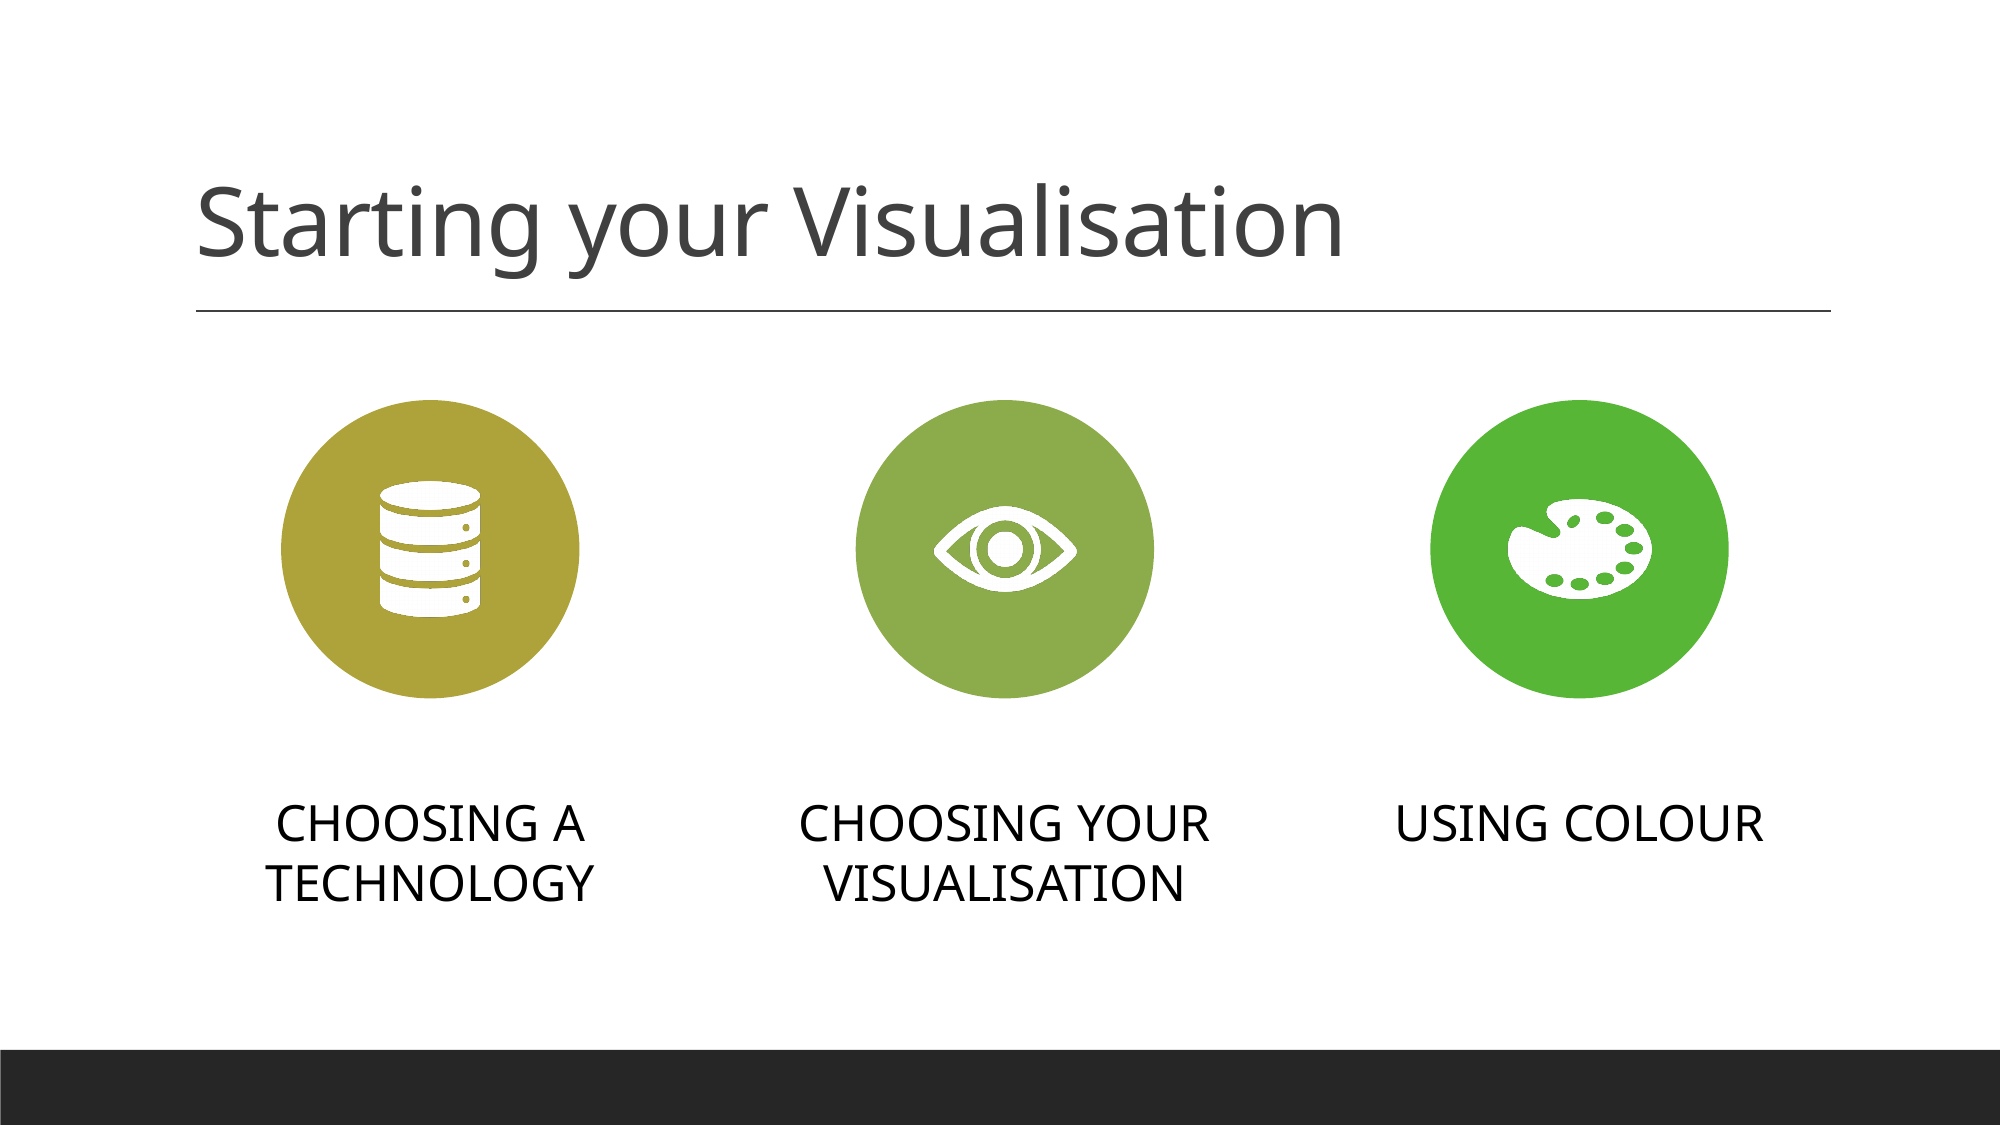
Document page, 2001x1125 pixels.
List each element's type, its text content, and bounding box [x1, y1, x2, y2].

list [179, 343, 1831, 966]
title Starting your Visualisation [180, 47, 1830, 285]
